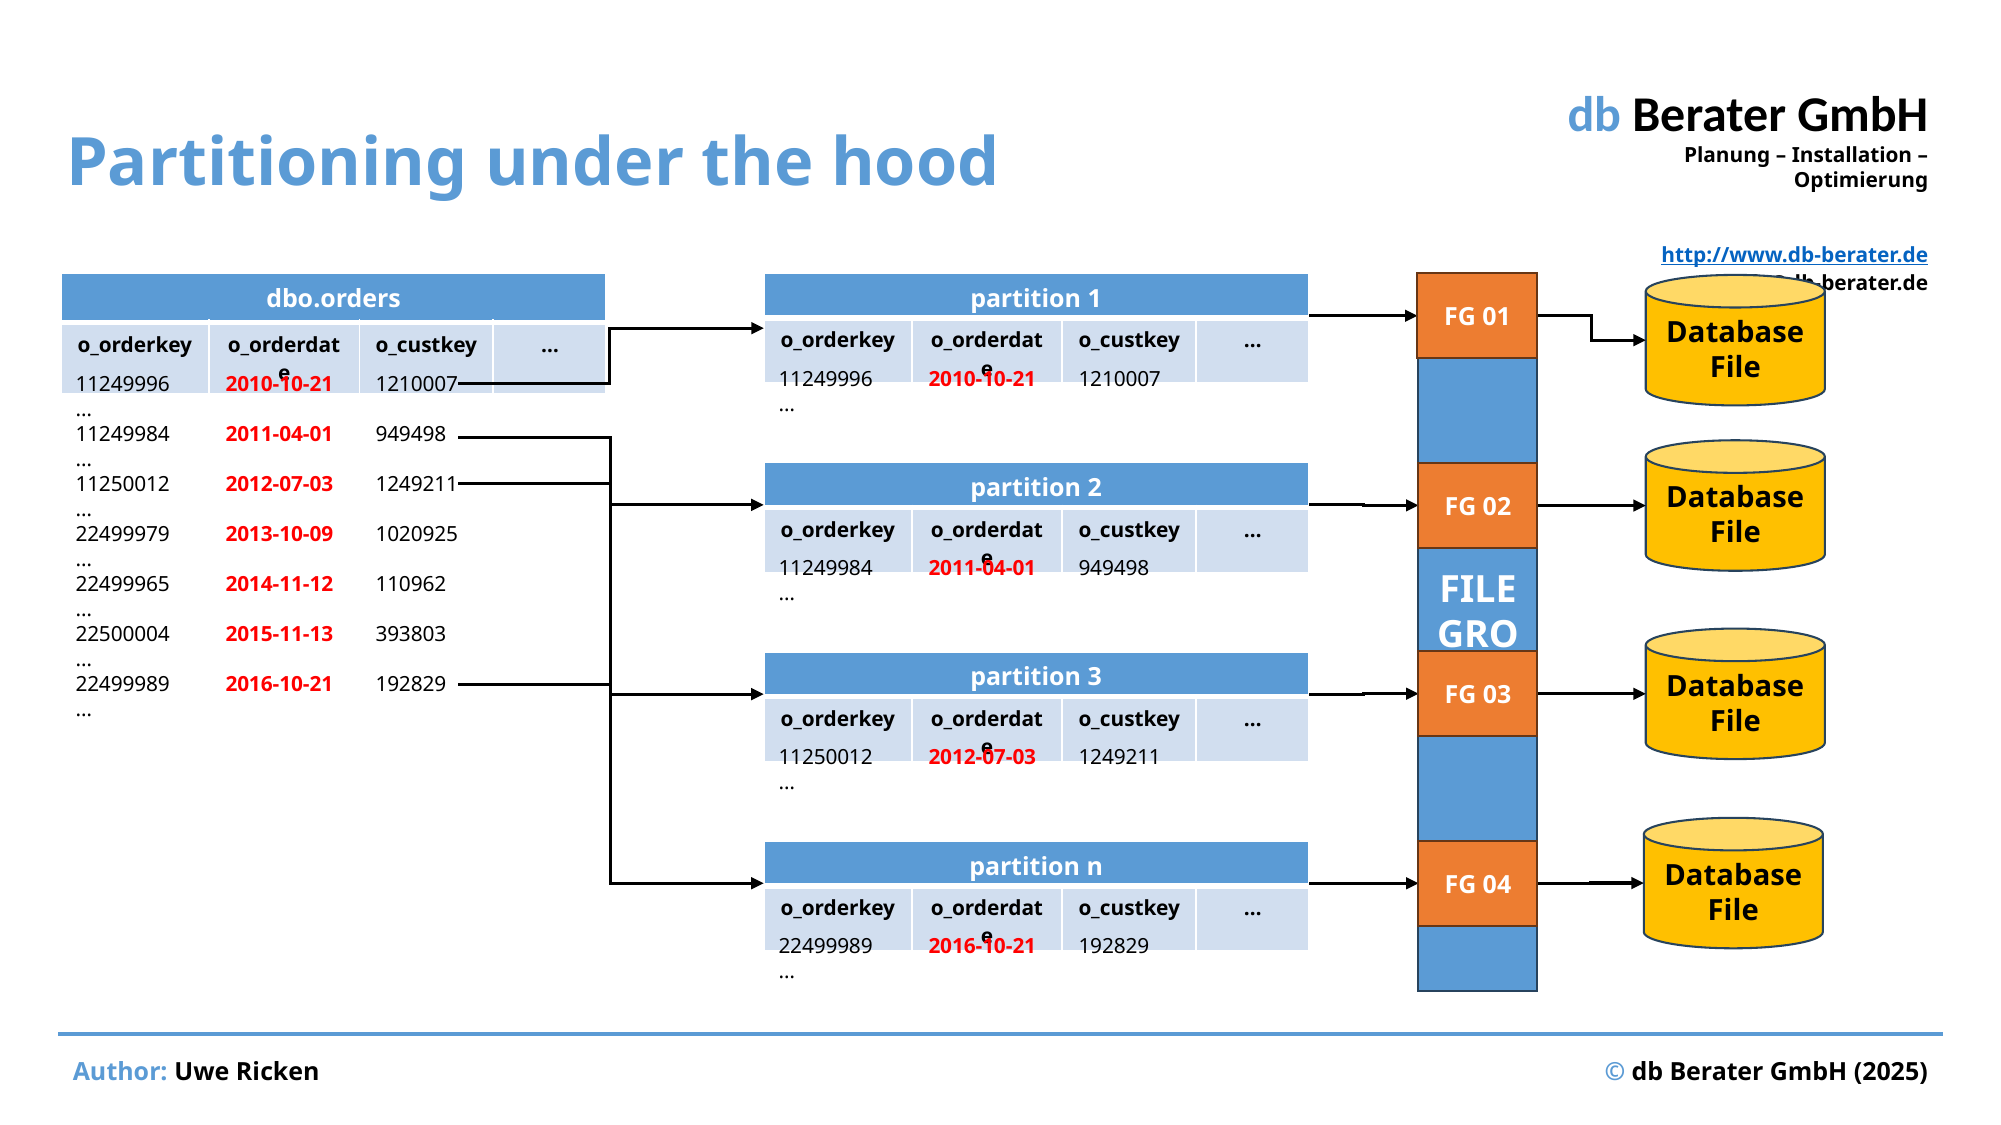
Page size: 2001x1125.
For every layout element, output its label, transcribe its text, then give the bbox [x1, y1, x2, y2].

table_header PRIMARY [1648, 630, 1823, 660]
table_header partition 1 [765, 274, 1308, 315]
text_box 11249996 2010-10-21 1210007 … 11249984 2011-04-01 949498 … 11250012 2012-07-03 1249211 … 22499979 2013-10-09 1020925 … 22499965 2014-11-12 110962 … 22500004 2015-11-13 393803 … 22499989 2016-10-21 192829 … [60, 363, 607, 728]
text_box FG 04 [1417, 840, 1538, 927]
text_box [458, 483, 764, 684]
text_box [458, 684, 764, 884]
table_header partition 3 [765, 653, 1308, 694]
table_cell o_orderkey [765, 510, 911, 547]
text_box FILEGROUP [1417, 359, 1538, 462]
table_cell o_orderdate [913, 889, 1061, 925]
table_cell … [1197, 510, 1308, 547]
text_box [1537, 315, 1646, 341]
table_cell o_orderkey [765, 889, 911, 925]
table_header partition 2 [765, 463, 1308, 505]
title Partitioning under the hood [54, 72, 1473, 256]
text_box FILEGROUP [1417, 927, 1538, 992]
text_box FG 03 [1417, 650, 1538, 737]
table_cell o_custkey [1063, 321, 1195, 358]
table_header dbo.orders [62, 274, 605, 320]
text_box 22499989 2016-10-21 192829 … [763, 925, 1310, 991]
table_cell o_custkey [360, 325, 458, 363]
table_header partition n [765, 842, 1308, 883]
table_cell o_orderdate [913, 699, 1061, 736]
text_box ndf [1648, 276, 1823, 306]
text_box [458, 437, 764, 483]
table_cell … [1197, 889, 1308, 925]
table_cell o_custkey [1063, 889, 1195, 925]
text_box Database File [1644, 627, 1826, 761]
text_box 11250012 2012-07-03 1249211 … [764, 736, 1310, 802]
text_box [458, 315, 764, 384]
text_box FILEGROUP [1417, 549, 1538, 650]
text_box Database File [1642, 816, 1824, 950]
table_cell o_custkey [1063, 699, 1195, 736]
table_cell o_orderdate [210, 325, 359, 363]
text_box 0073 - Maintenance - switch out and remove an existing partition.sql [1648, 442, 1823, 471]
text_box Database File [1644, 439, 1826, 572]
text_box FG 01 [1416, 272, 1538, 359]
table_cell … [1197, 699, 1308, 736]
table_cell o_orderkey [765, 321, 911, 358]
table_cell o_orderkey [62, 325, 208, 363]
text_box 11249984 2011-04-01 949498 … [764, 547, 1310, 612]
text_box FG 02 [1417, 462, 1538, 549]
table_header [1646, 819, 1821, 849]
table_cell o_orderdate [913, 510, 1061, 547]
text_box 11249996 2010-10-21 1210007 … [763, 358, 1310, 423]
table_cell … [1197, 321, 1308, 358]
table_cell o_orderdate [913, 321, 1061, 358]
text_box Database File [1644, 273, 1826, 407]
table_cell o_custkey [1063, 510, 1195, 547]
table_cell o_orderkey [765, 699, 911, 736]
text_box FILEGROUP [1417, 737, 1538, 840]
